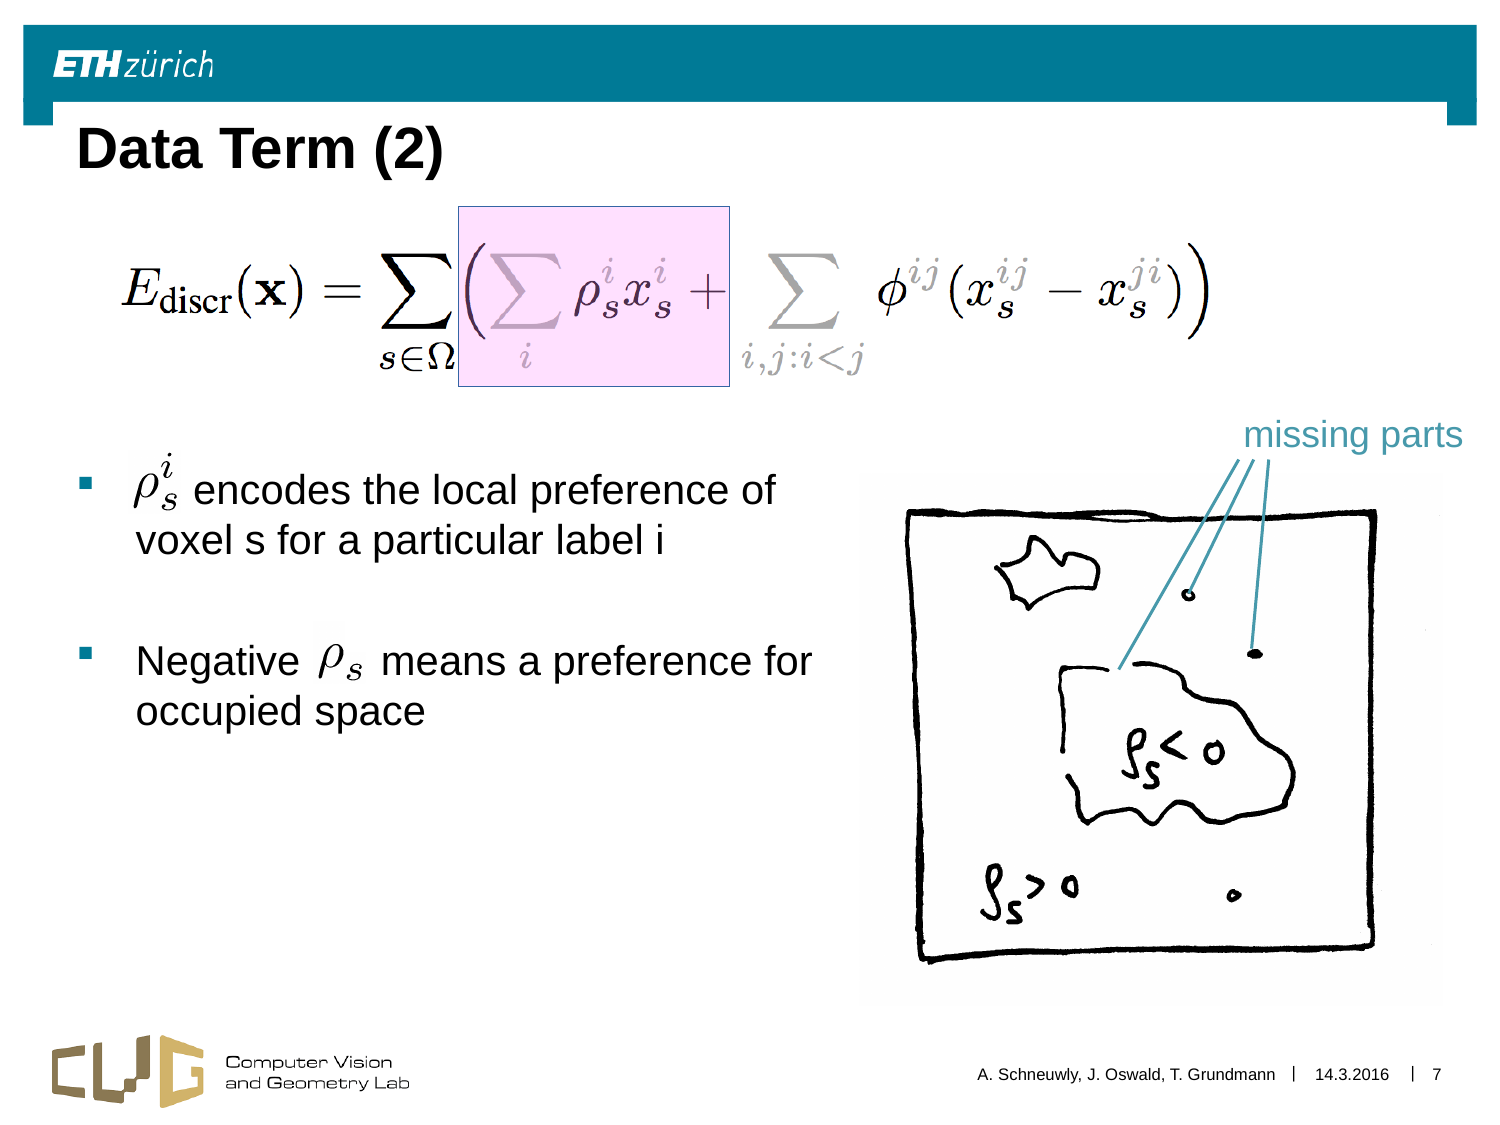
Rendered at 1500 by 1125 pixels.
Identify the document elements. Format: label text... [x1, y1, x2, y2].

title Data Term (2) [53, 101, 1447, 262]
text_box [313, 620, 376, 685]
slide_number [1302, 1034, 1403, 1112]
picture [52, 1035, 409, 1108]
list encodes the local preference of voxel s for a particular label i Negative means a preference for occupied space [53, 463, 860, 1024]
picture [128, 450, 182, 514]
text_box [104, 224, 1216, 394]
text_box missing parts [1228, 402, 1479, 460]
picture [858, 473, 1443, 1006]
text_box [458, 206, 730, 223]
slide_number 7 [1415, 1034, 1459, 1112]
footer A. Schneuwly, J. Oswald, T. Grundmann [750, 1034, 1277, 1112]
